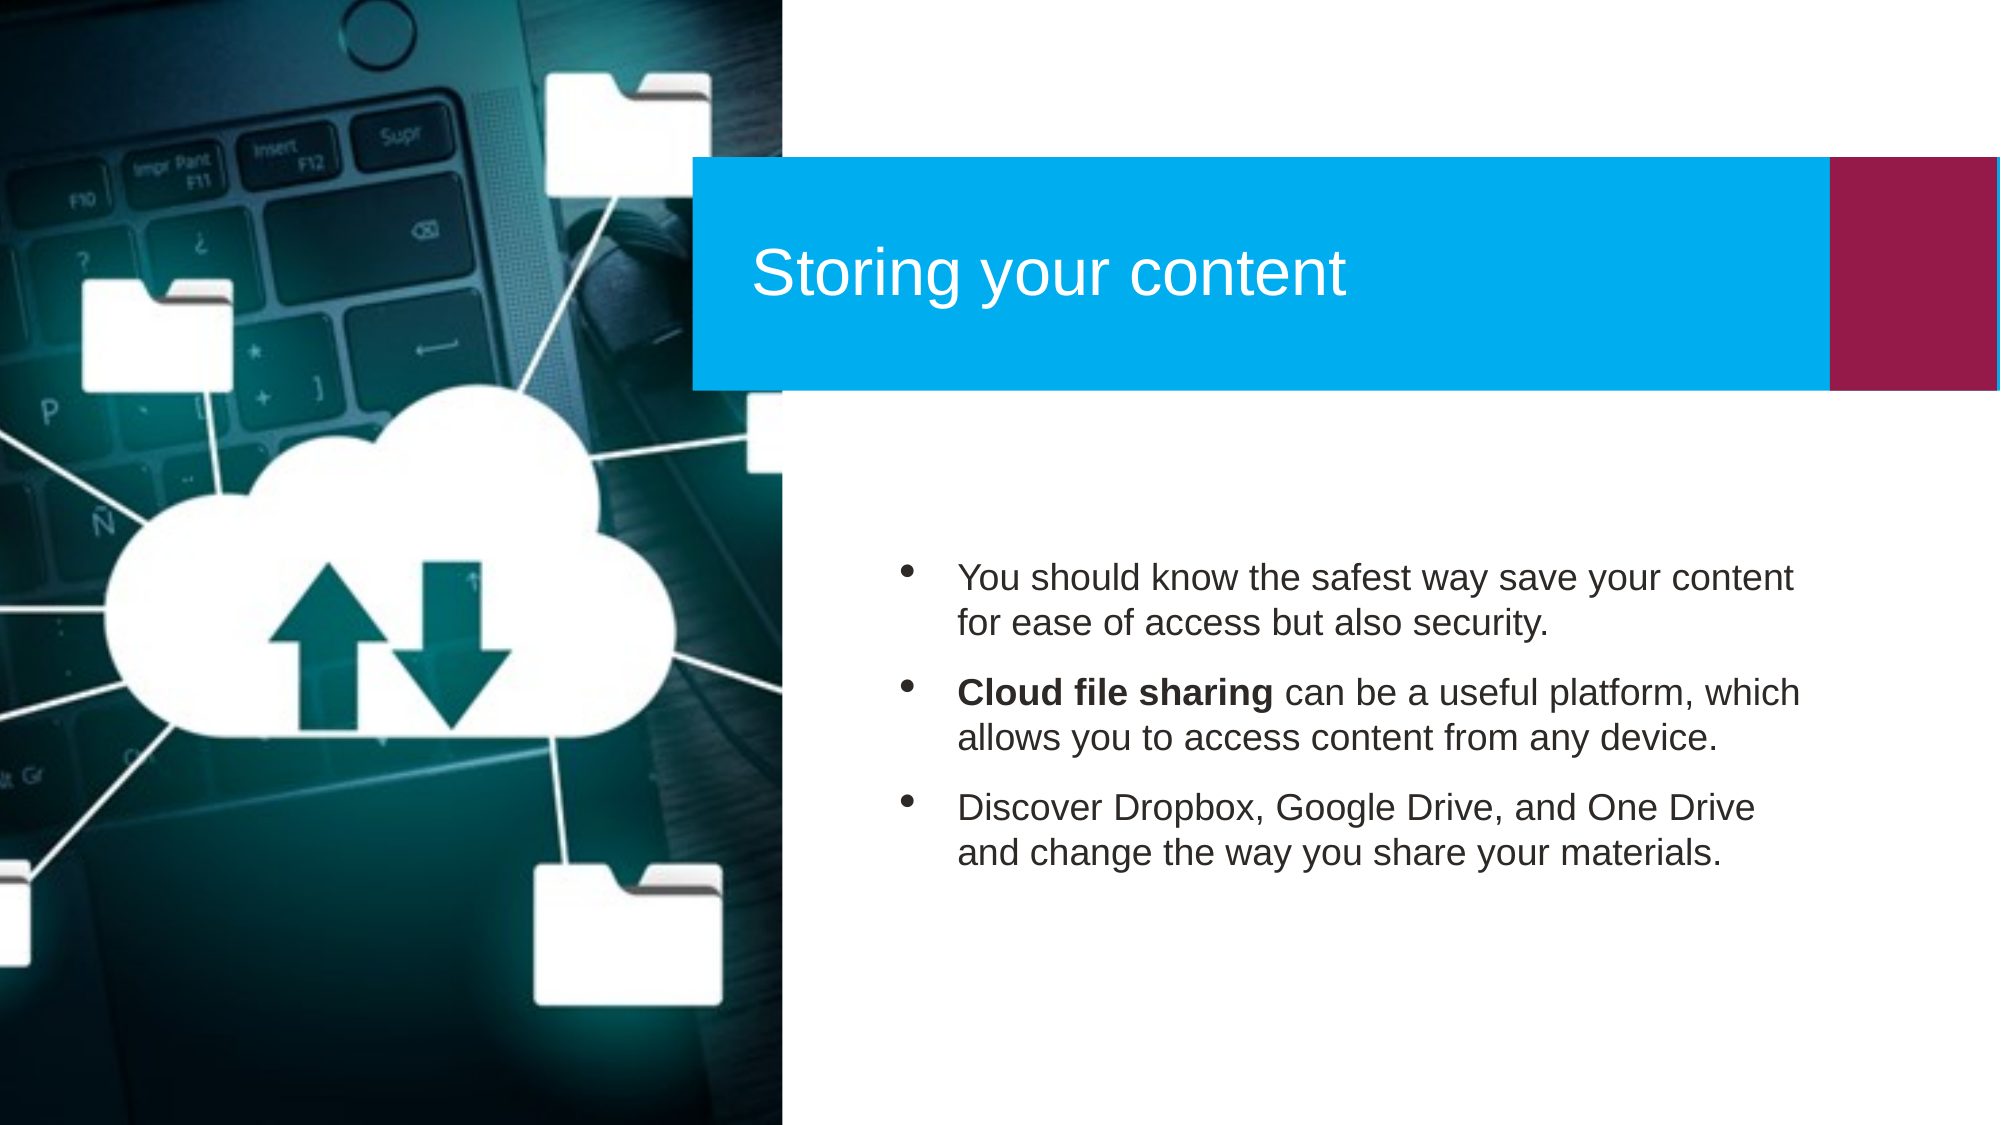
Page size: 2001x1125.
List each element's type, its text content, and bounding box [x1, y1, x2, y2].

text_box You should know the safest way save your content for ease of access but also security. Cloud file sharing can be a useful platform, which allows you to access content from any device. Discover Dropbox, Google Drive, and One Drive and change the way you share your materials. [886, 424, 1830, 1002]
text_box [1829, 156, 1998, 392]
text_box Storing your content [692, 157, 1829, 391]
text_box [0, 0, 783, 1125]
